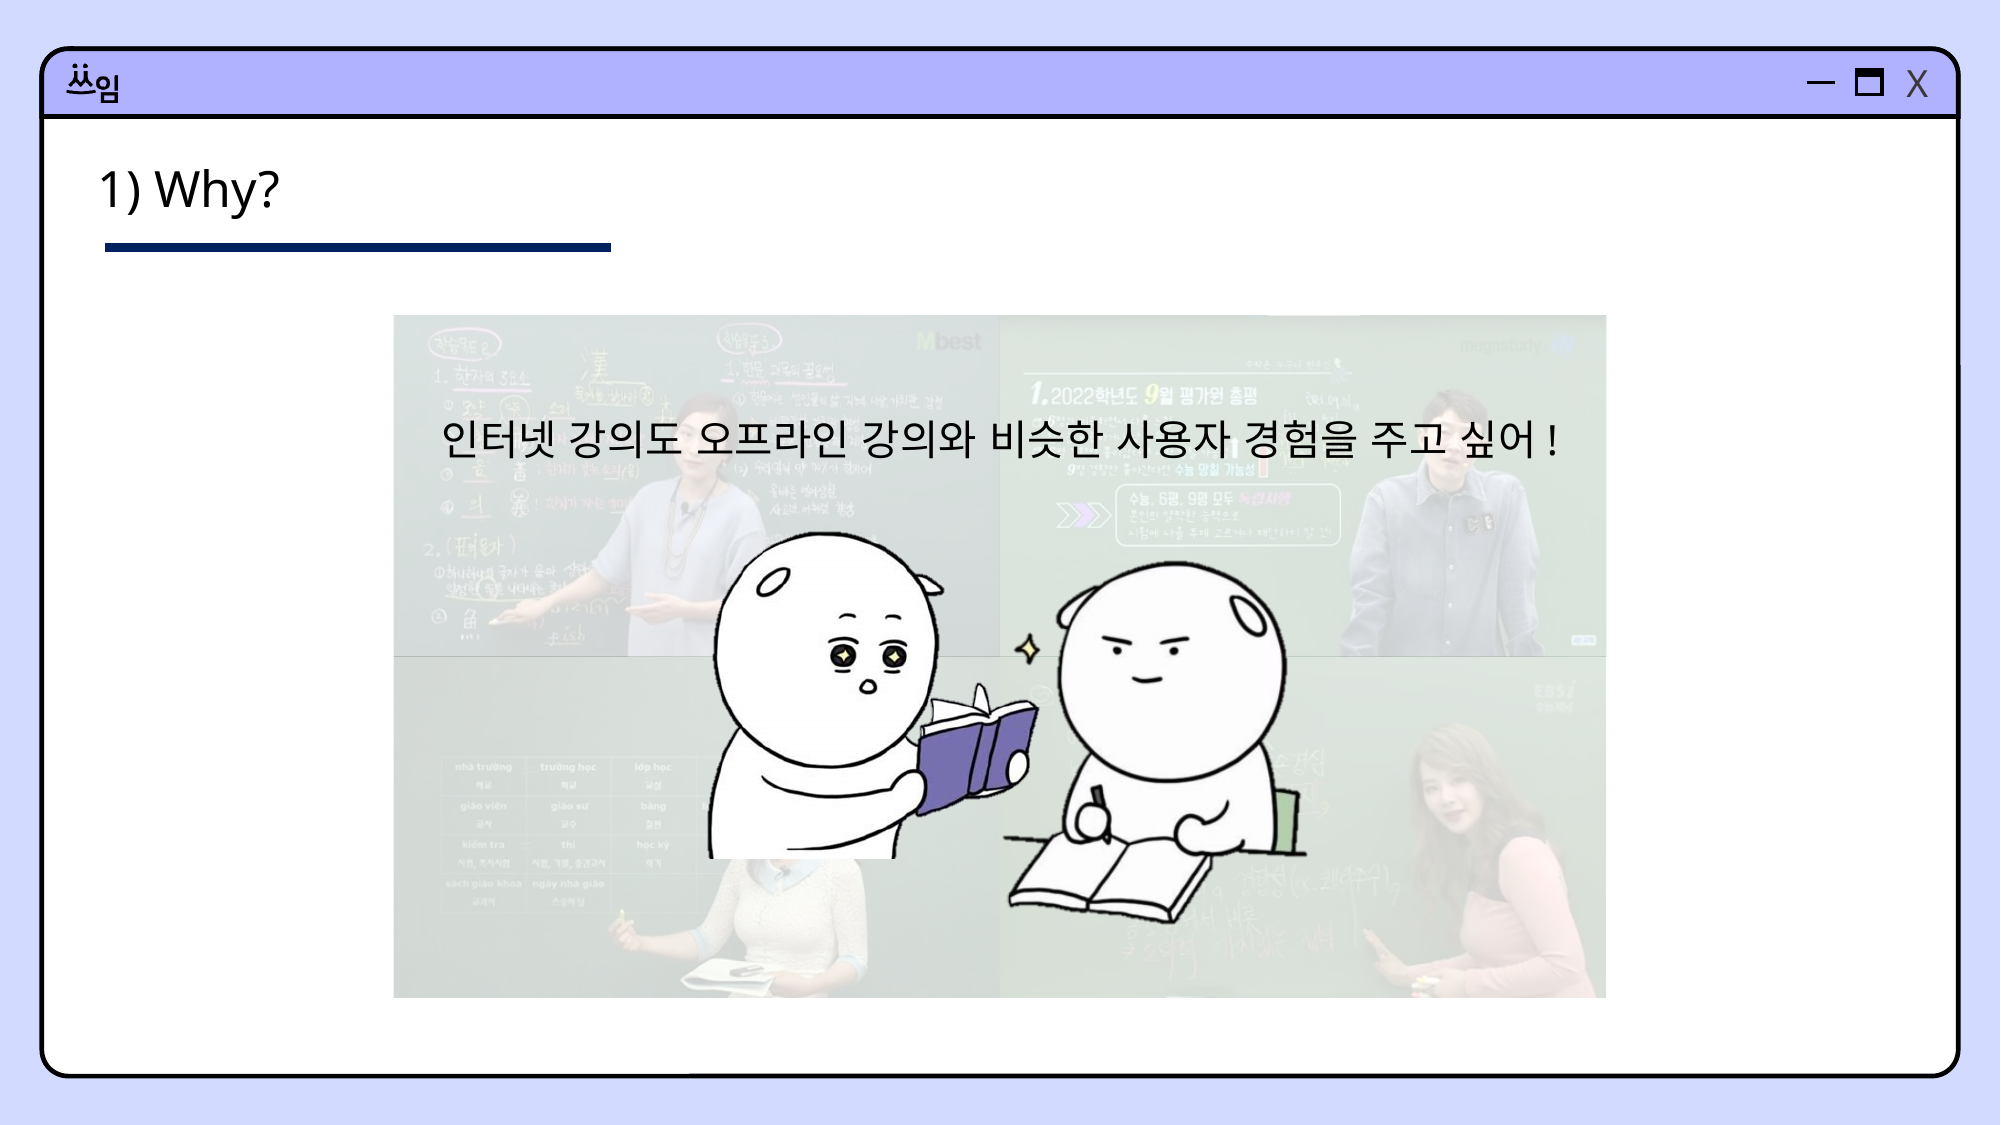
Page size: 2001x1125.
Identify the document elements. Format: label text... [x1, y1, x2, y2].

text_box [393, 315, 1607, 998]
text_box 1) Why? [82, 149, 295, 225]
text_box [619, 503, 1381, 935]
